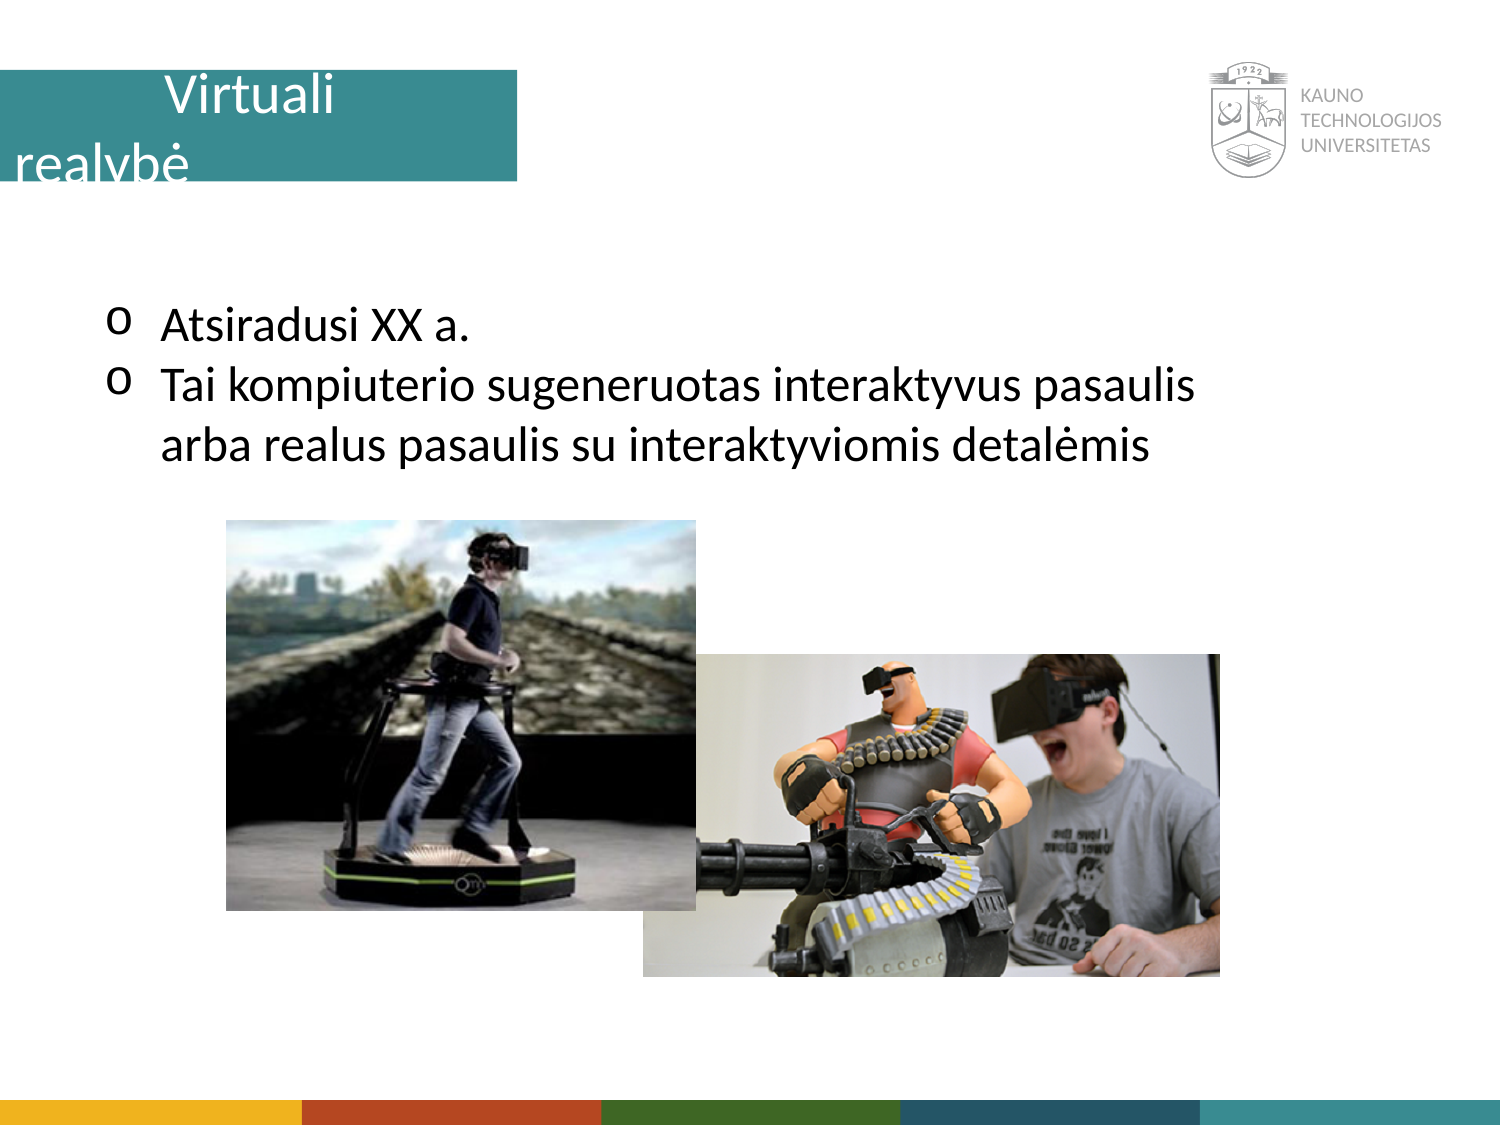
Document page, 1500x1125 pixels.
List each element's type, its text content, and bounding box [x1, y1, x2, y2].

text_box Virtuali realybė [0, 69, 518, 182]
picture [226, 519, 1220, 977]
text_box Atsiradusi XX a. Tai kompiuterio sugeneruotas interaktyvus pasaulis arba realus pasaulis su interaktyviomis detalėmis [89, 283, 1220, 539]
